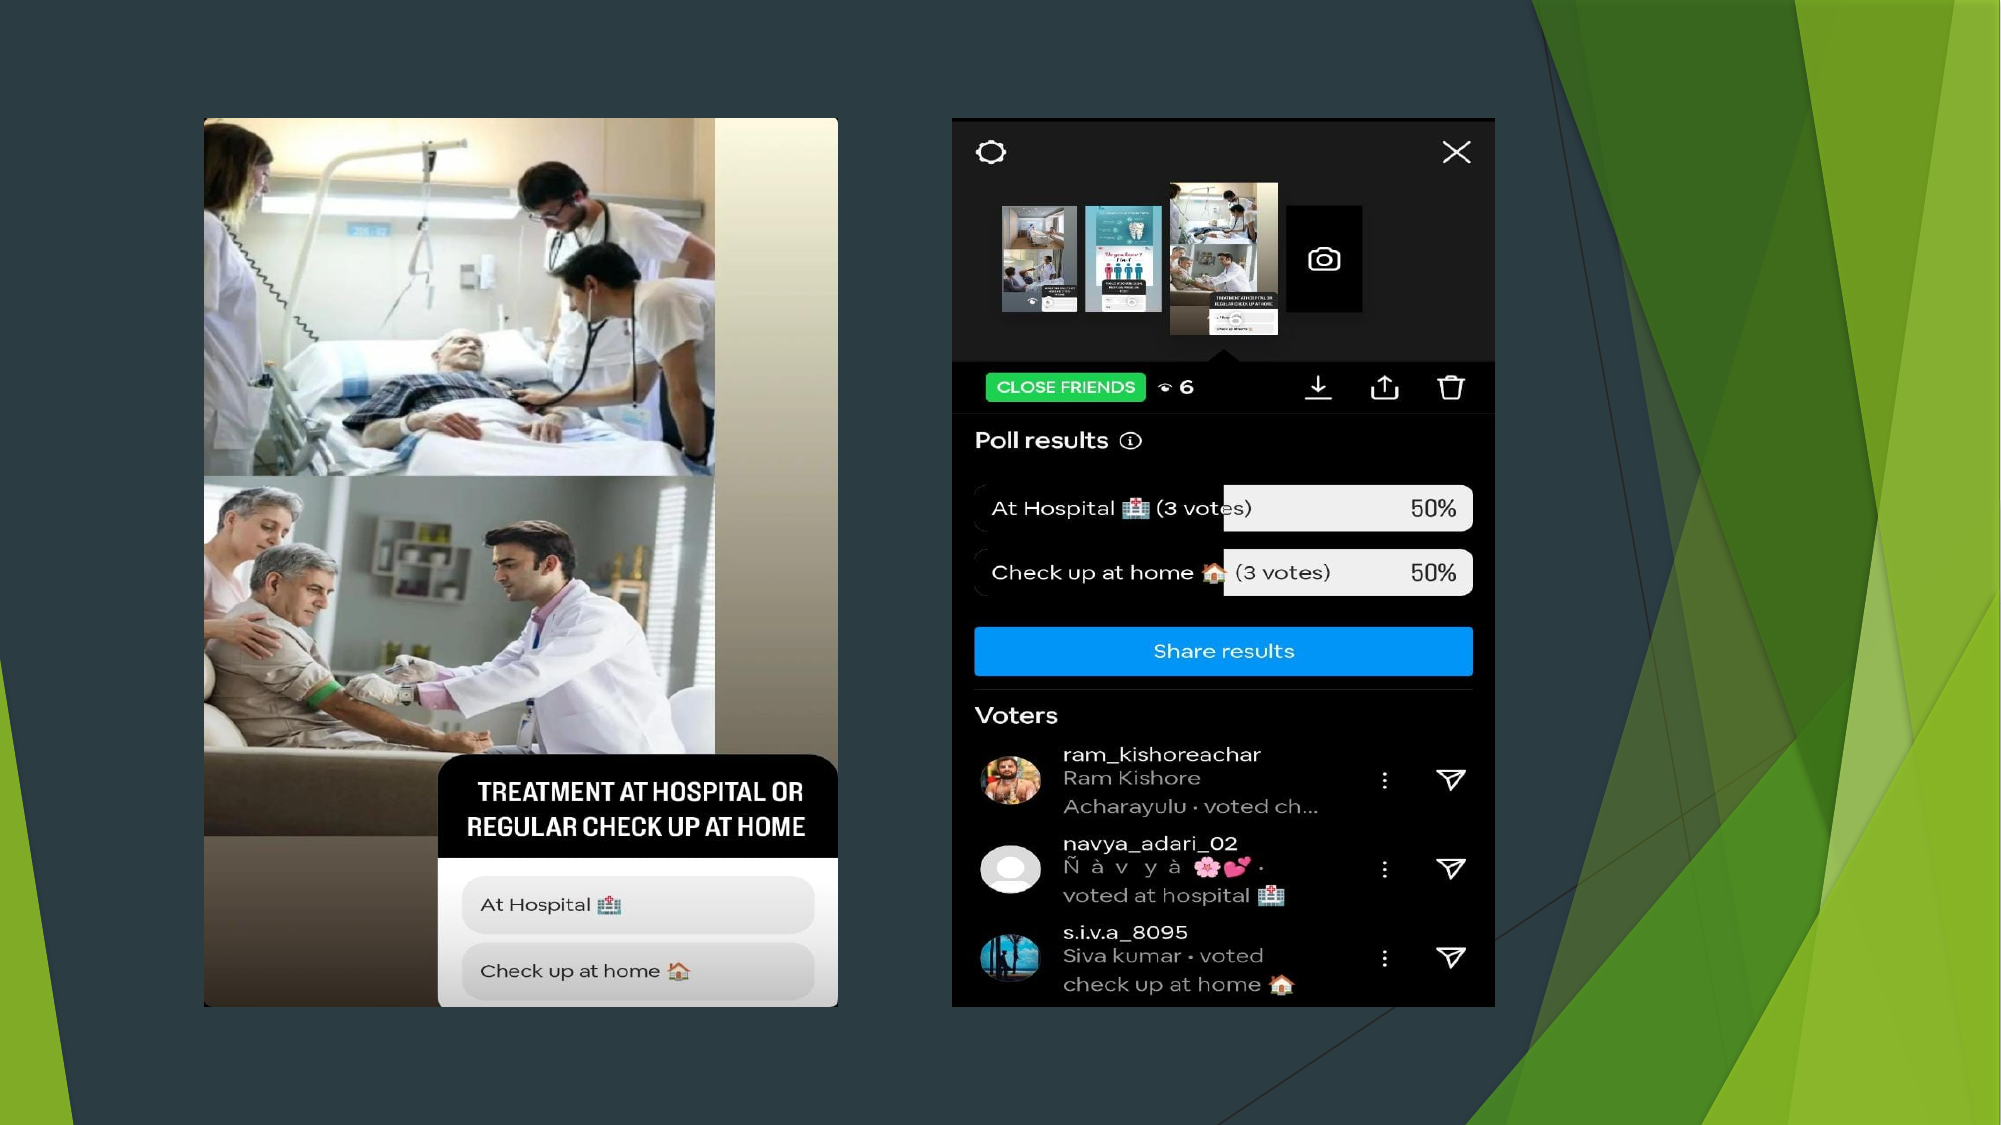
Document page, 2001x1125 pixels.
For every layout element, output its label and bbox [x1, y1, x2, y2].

picture [203, 118, 839, 1007]
picture [951, 118, 1496, 1007]
